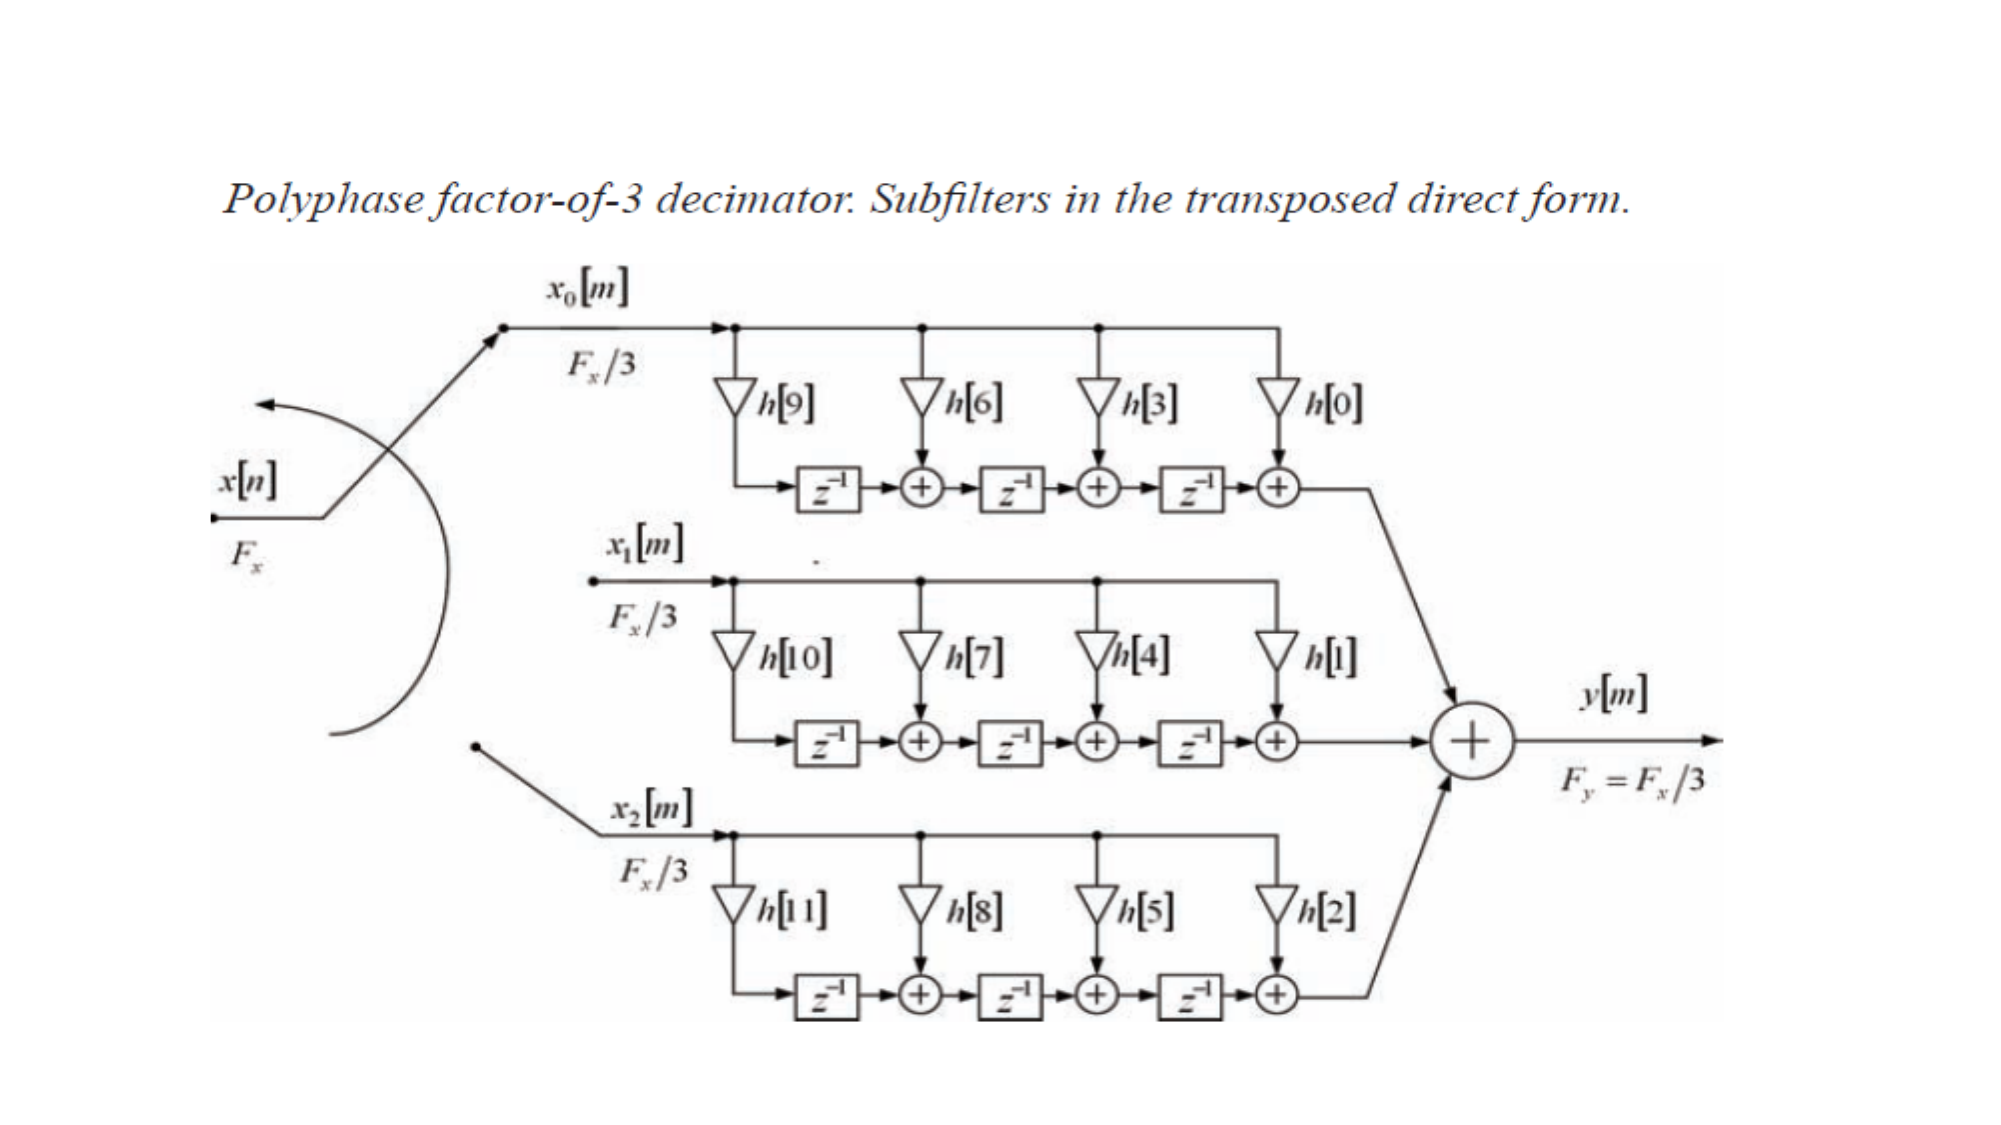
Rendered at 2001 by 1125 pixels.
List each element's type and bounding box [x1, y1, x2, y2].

picture [210, 110, 1745, 1048]
